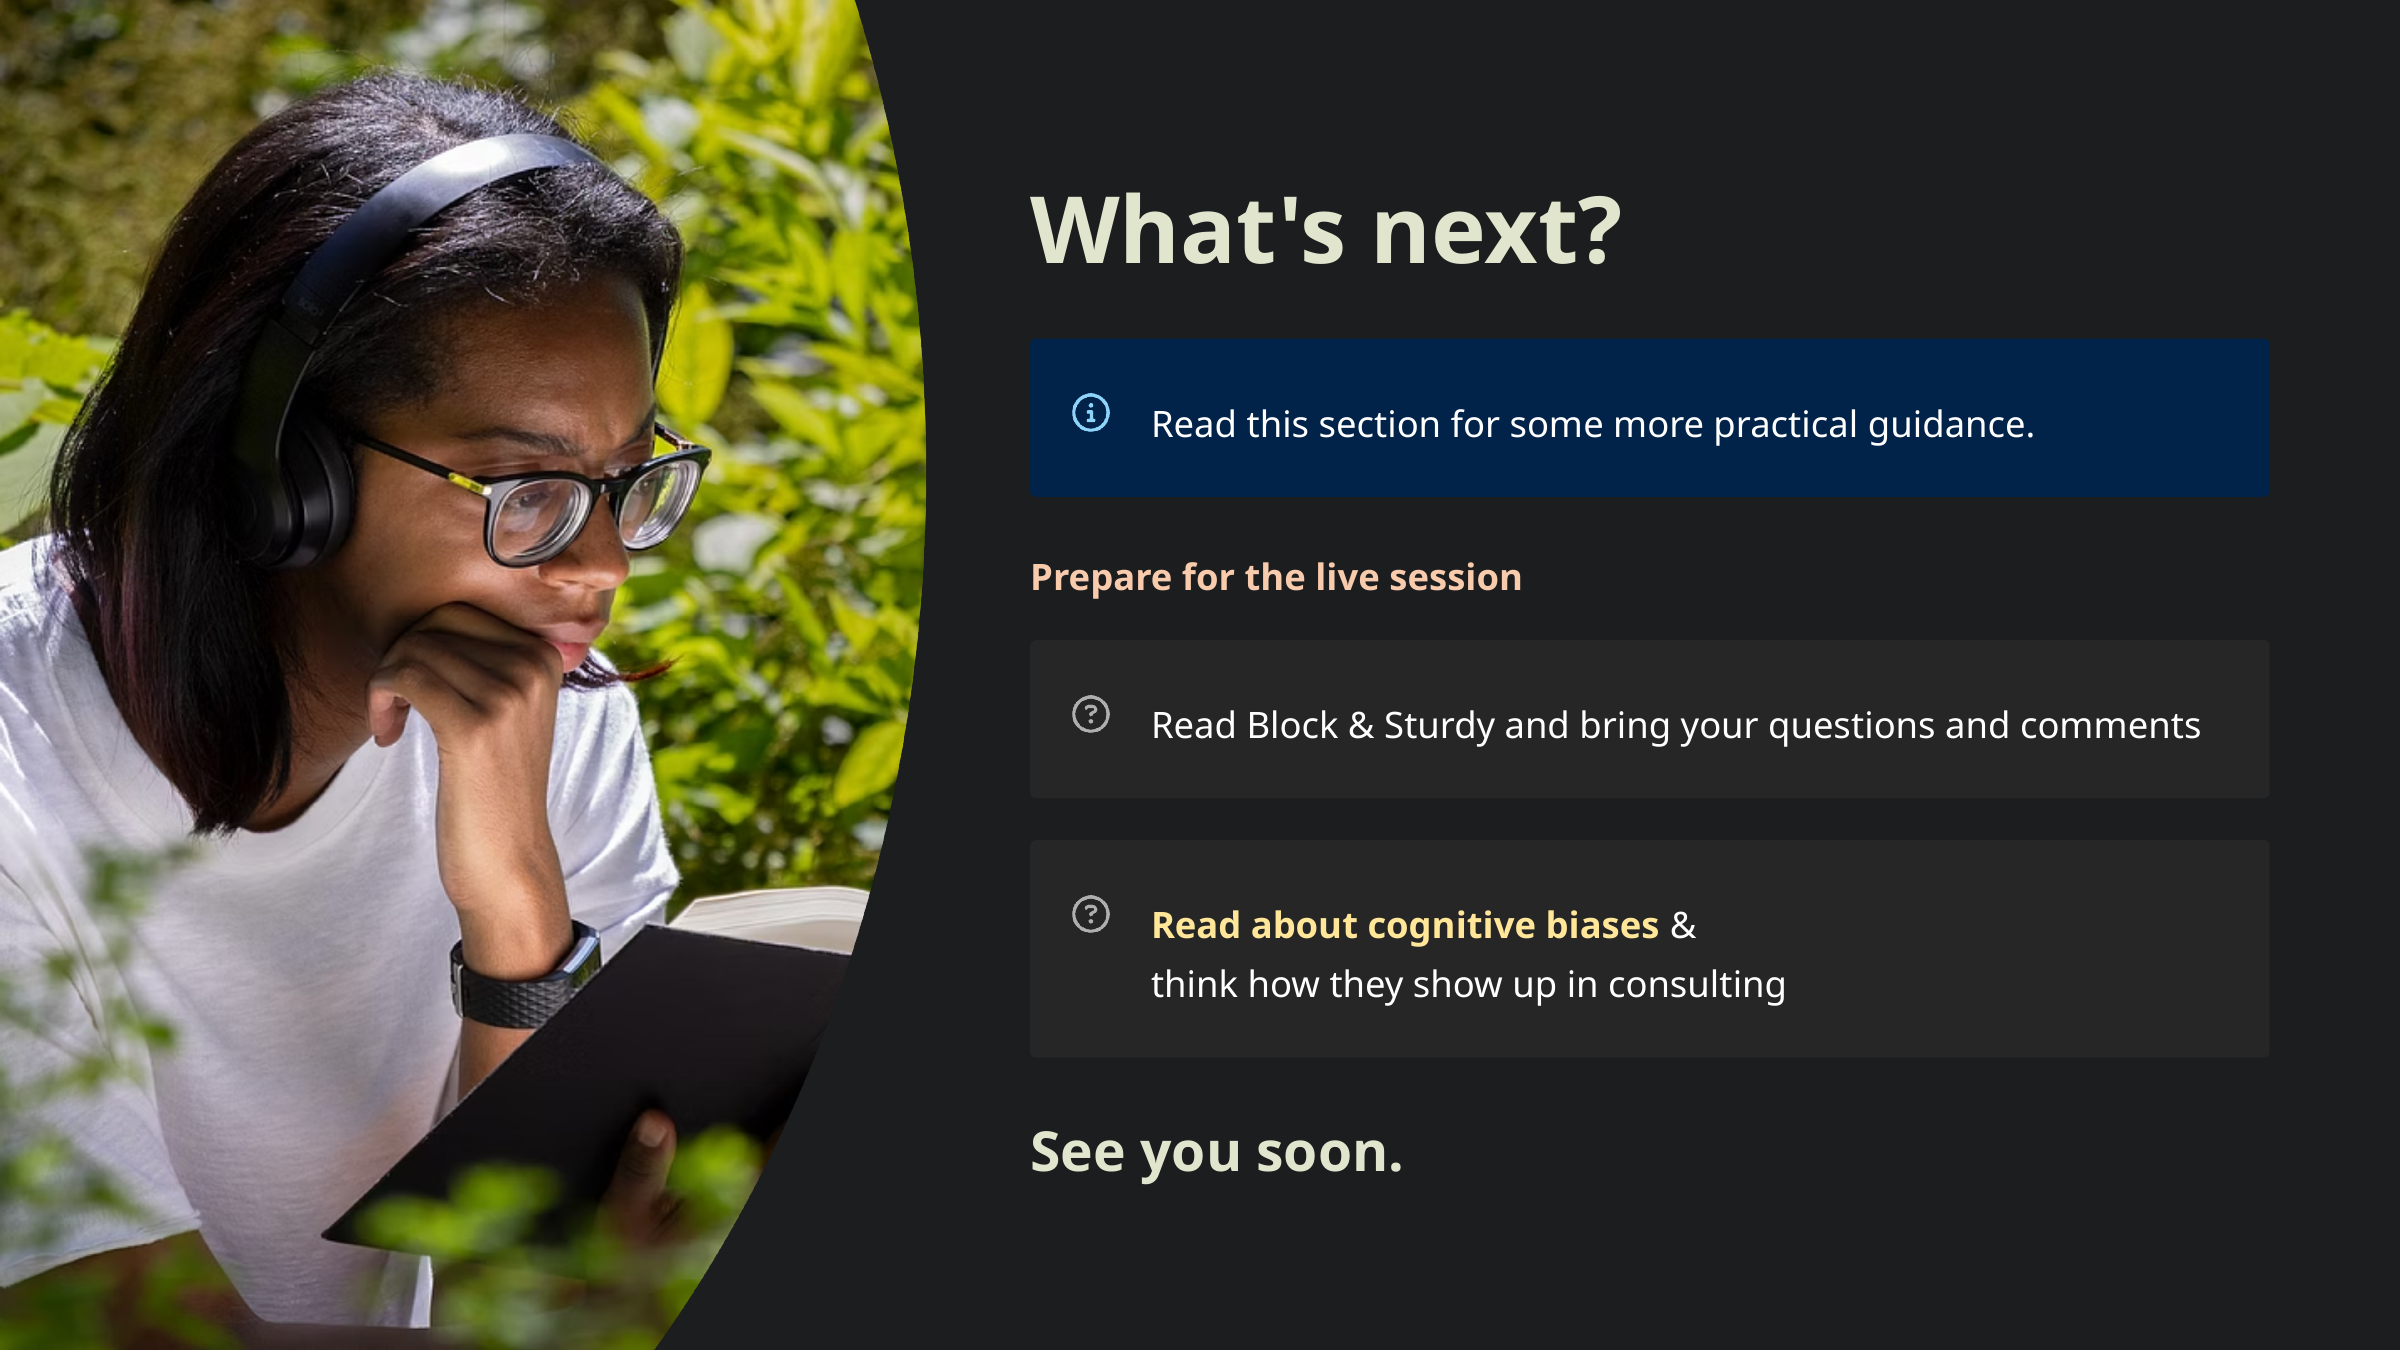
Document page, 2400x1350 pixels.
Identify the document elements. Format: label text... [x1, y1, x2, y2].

text_box Prepare for the live session [1030, 538, 2270, 599]
picture [0, 0, 945, 1350]
text_box Read Block & Sturdy and bring your questions and comments [1151, 686, 2233, 747]
text_box Read this section for some more practical guidance. [1151, 385, 2233, 445]
text_box What's next? [1030, 166, 1961, 283]
text_box [1030, 840, 2270, 1058]
text_box [1030, 640, 2270, 799]
picture [1067, 895, 1114, 933]
text_box Read about cognitive biases & think how they show up in consulting [1151, 886, 2233, 1006]
picture [1067, 695, 1114, 733]
picture [1067, 393, 1114, 432]
text_box [1030, 338, 2270, 497]
text_box See you soon. [1030, 1113, 1589, 1184]
